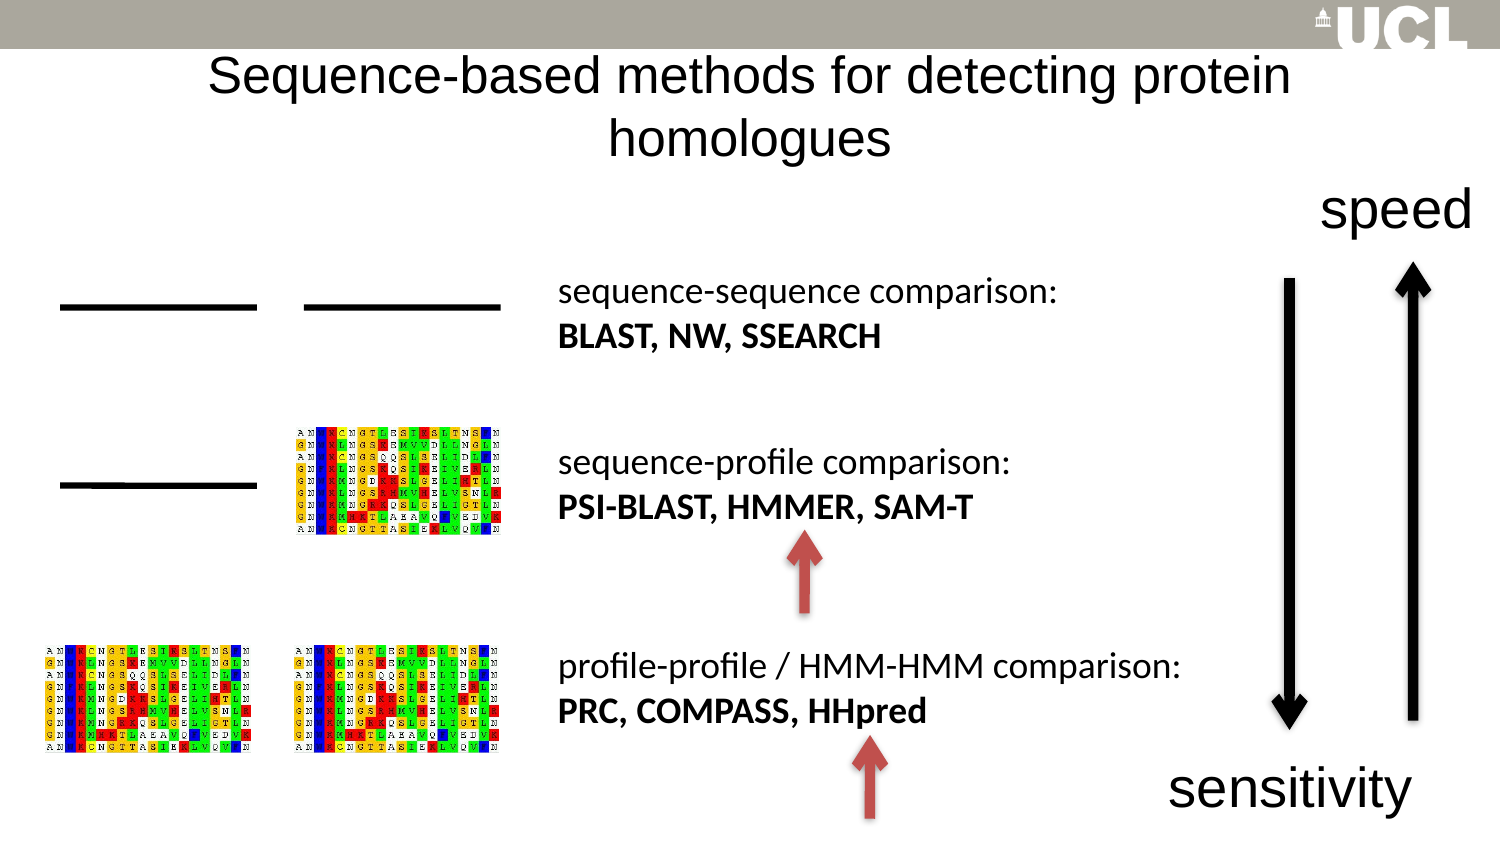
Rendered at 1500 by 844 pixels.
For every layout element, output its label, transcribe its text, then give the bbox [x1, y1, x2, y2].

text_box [1142, 164, 1489, 827]
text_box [59, 427, 1052, 536]
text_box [45, 633, 799, 754]
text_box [59, 258, 1137, 365]
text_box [804, 529, 871, 819]
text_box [875, 633, 1137, 754]
title Sequence-based methods for detecting protein homologues [75, 33, 1425, 175]
